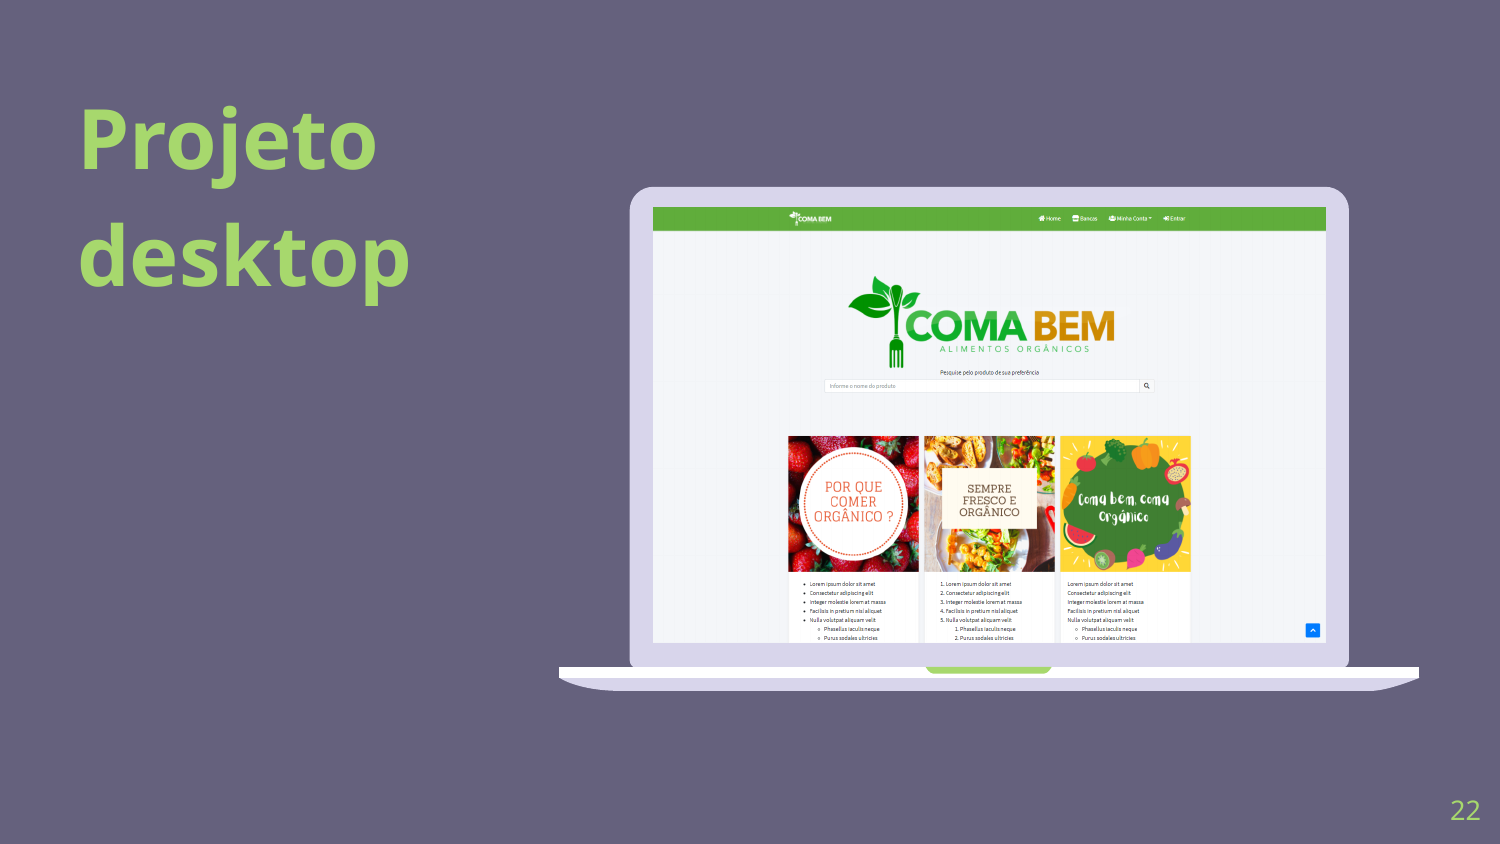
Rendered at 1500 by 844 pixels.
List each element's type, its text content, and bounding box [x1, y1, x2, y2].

picture [652, 206, 1326, 643]
title Projeto desktop [77, 67, 516, 307]
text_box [559, 186, 1420, 692]
slide_number ‹#› [1391, 779, 1482, 844]
